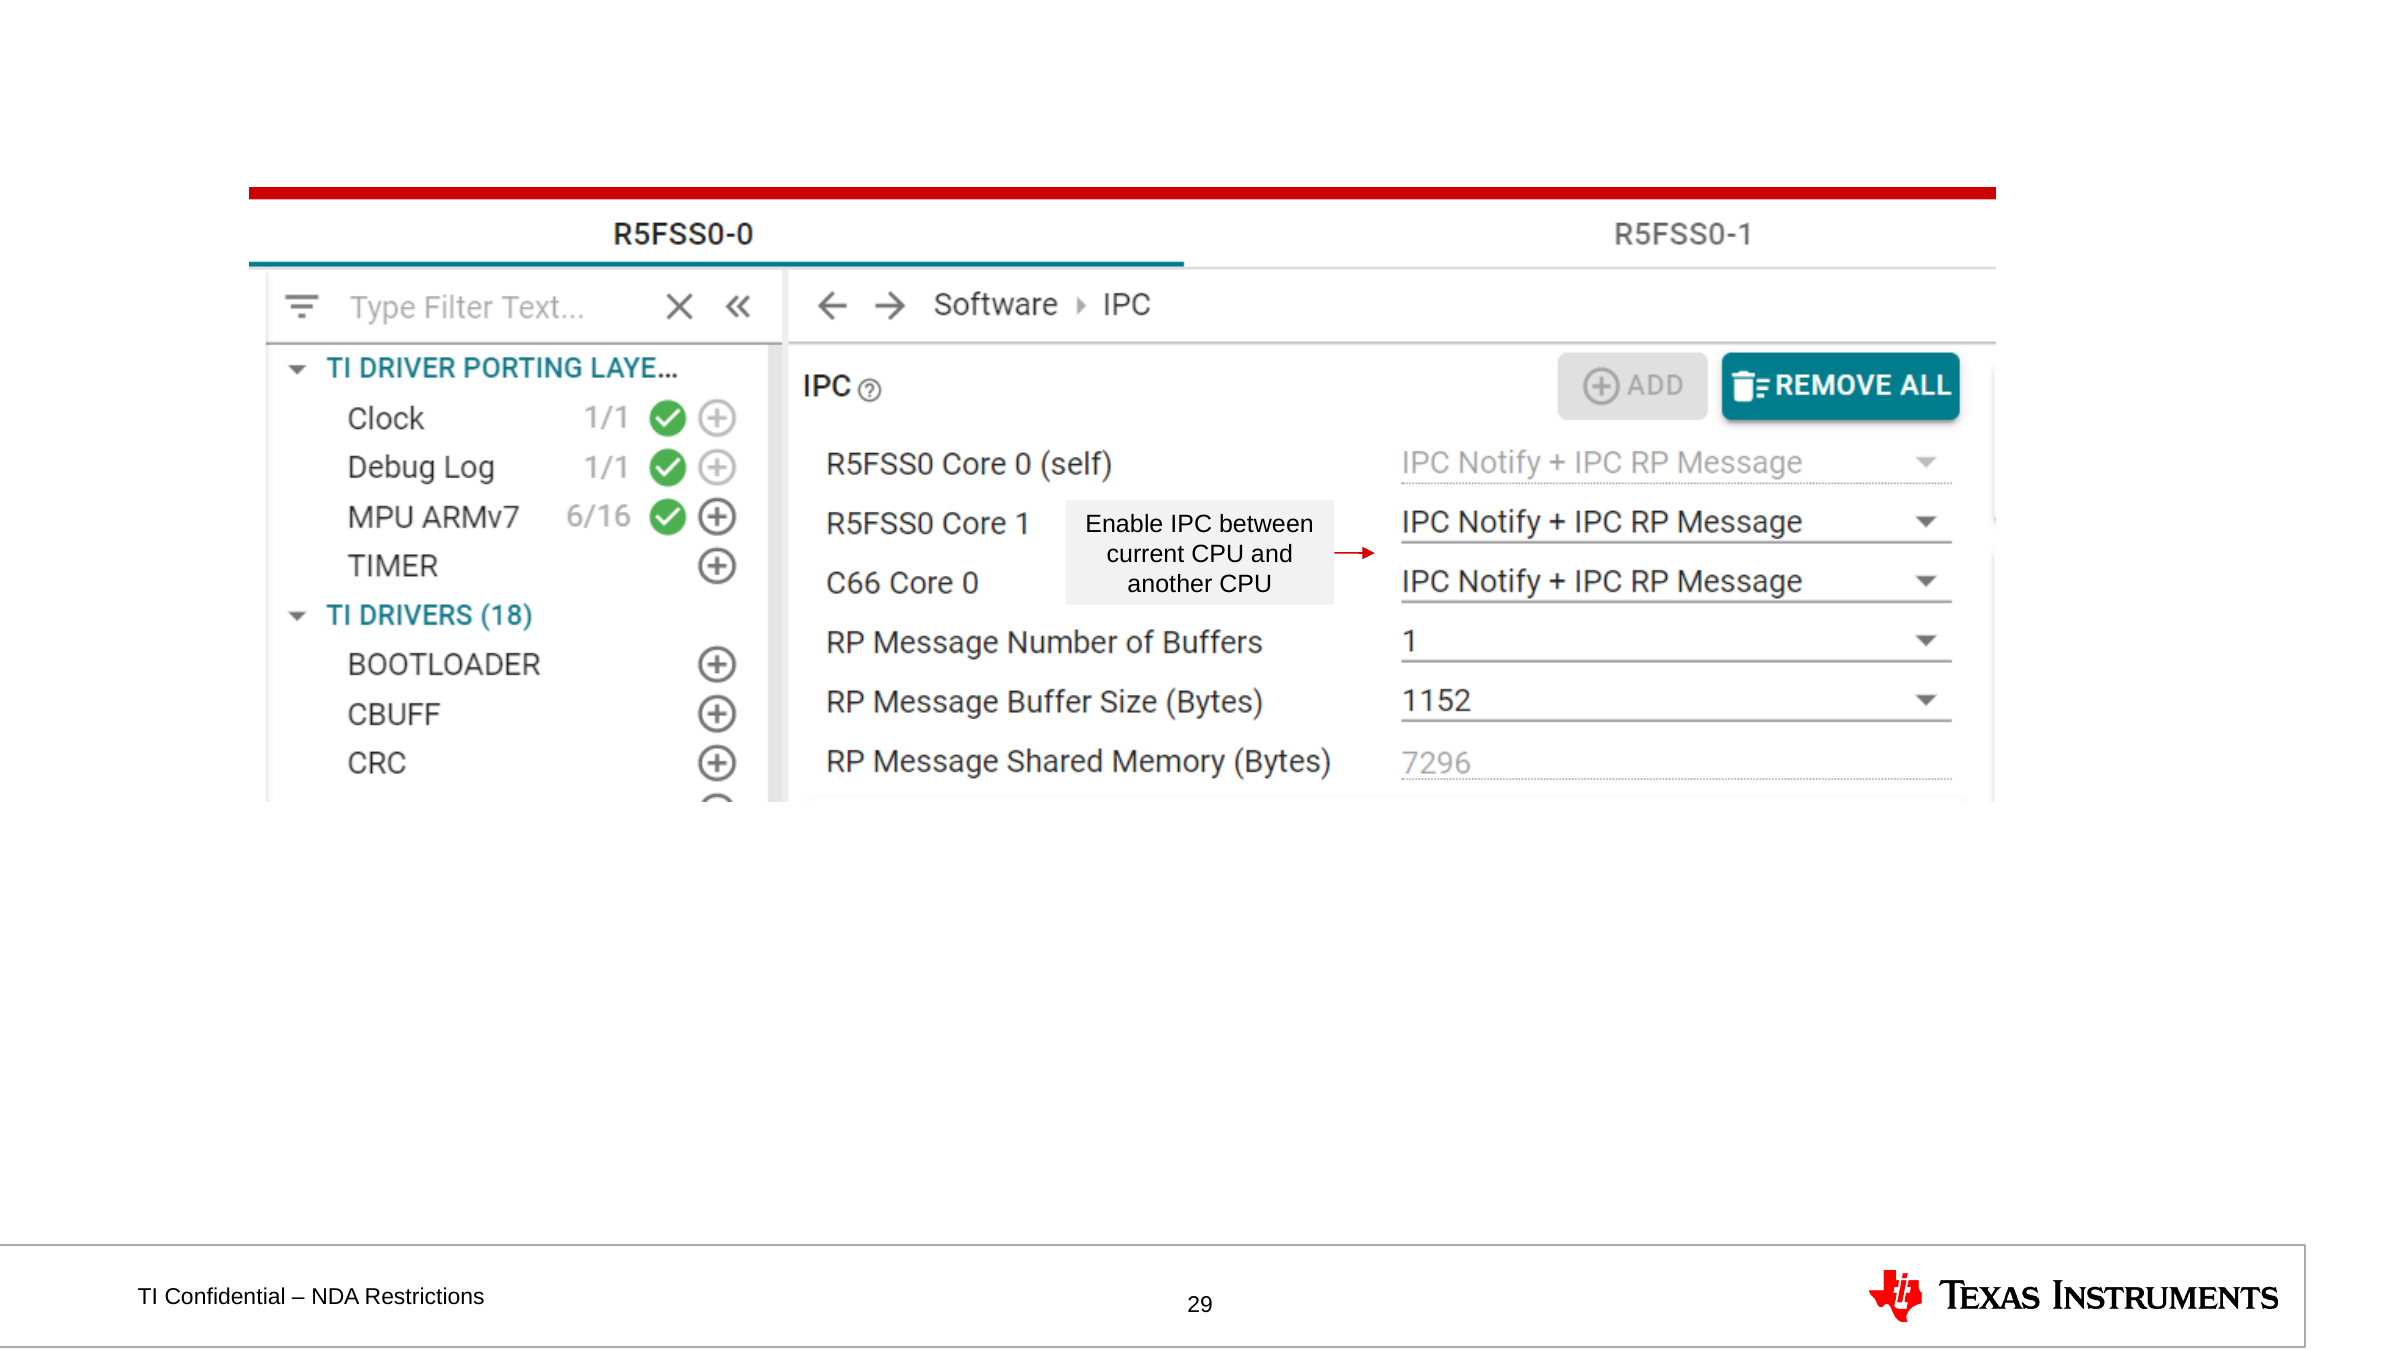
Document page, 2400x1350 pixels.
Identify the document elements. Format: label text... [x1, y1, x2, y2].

picture [249, 187, 1996, 802]
picture [1869, 1270, 2278, 1322]
text_box 29 [920, 1279, 1480, 1320]
